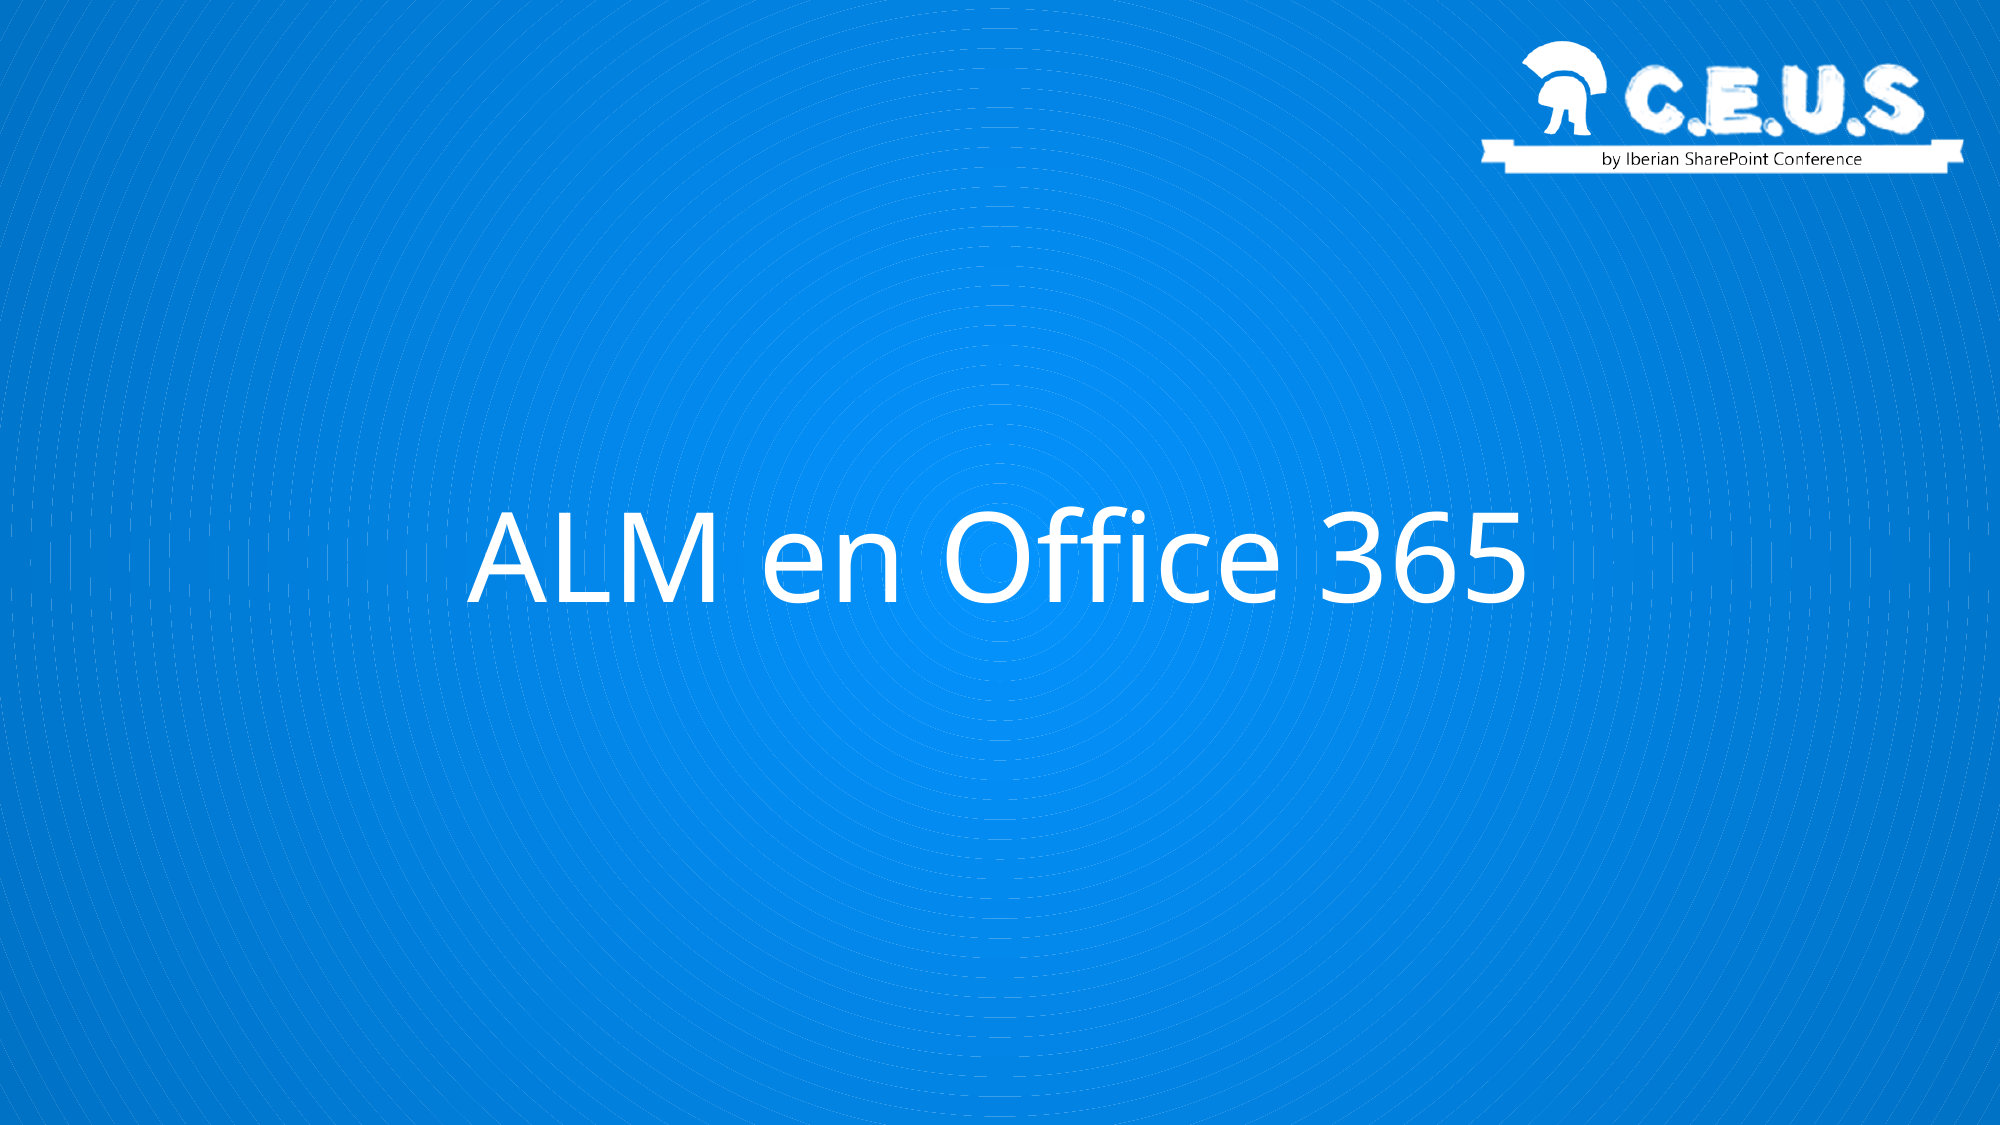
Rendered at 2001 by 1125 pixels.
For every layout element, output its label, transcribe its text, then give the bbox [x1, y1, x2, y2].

title ALM en Office 365 [137, 453, 1863, 672]
picture [1464, 23, 1975, 194]
